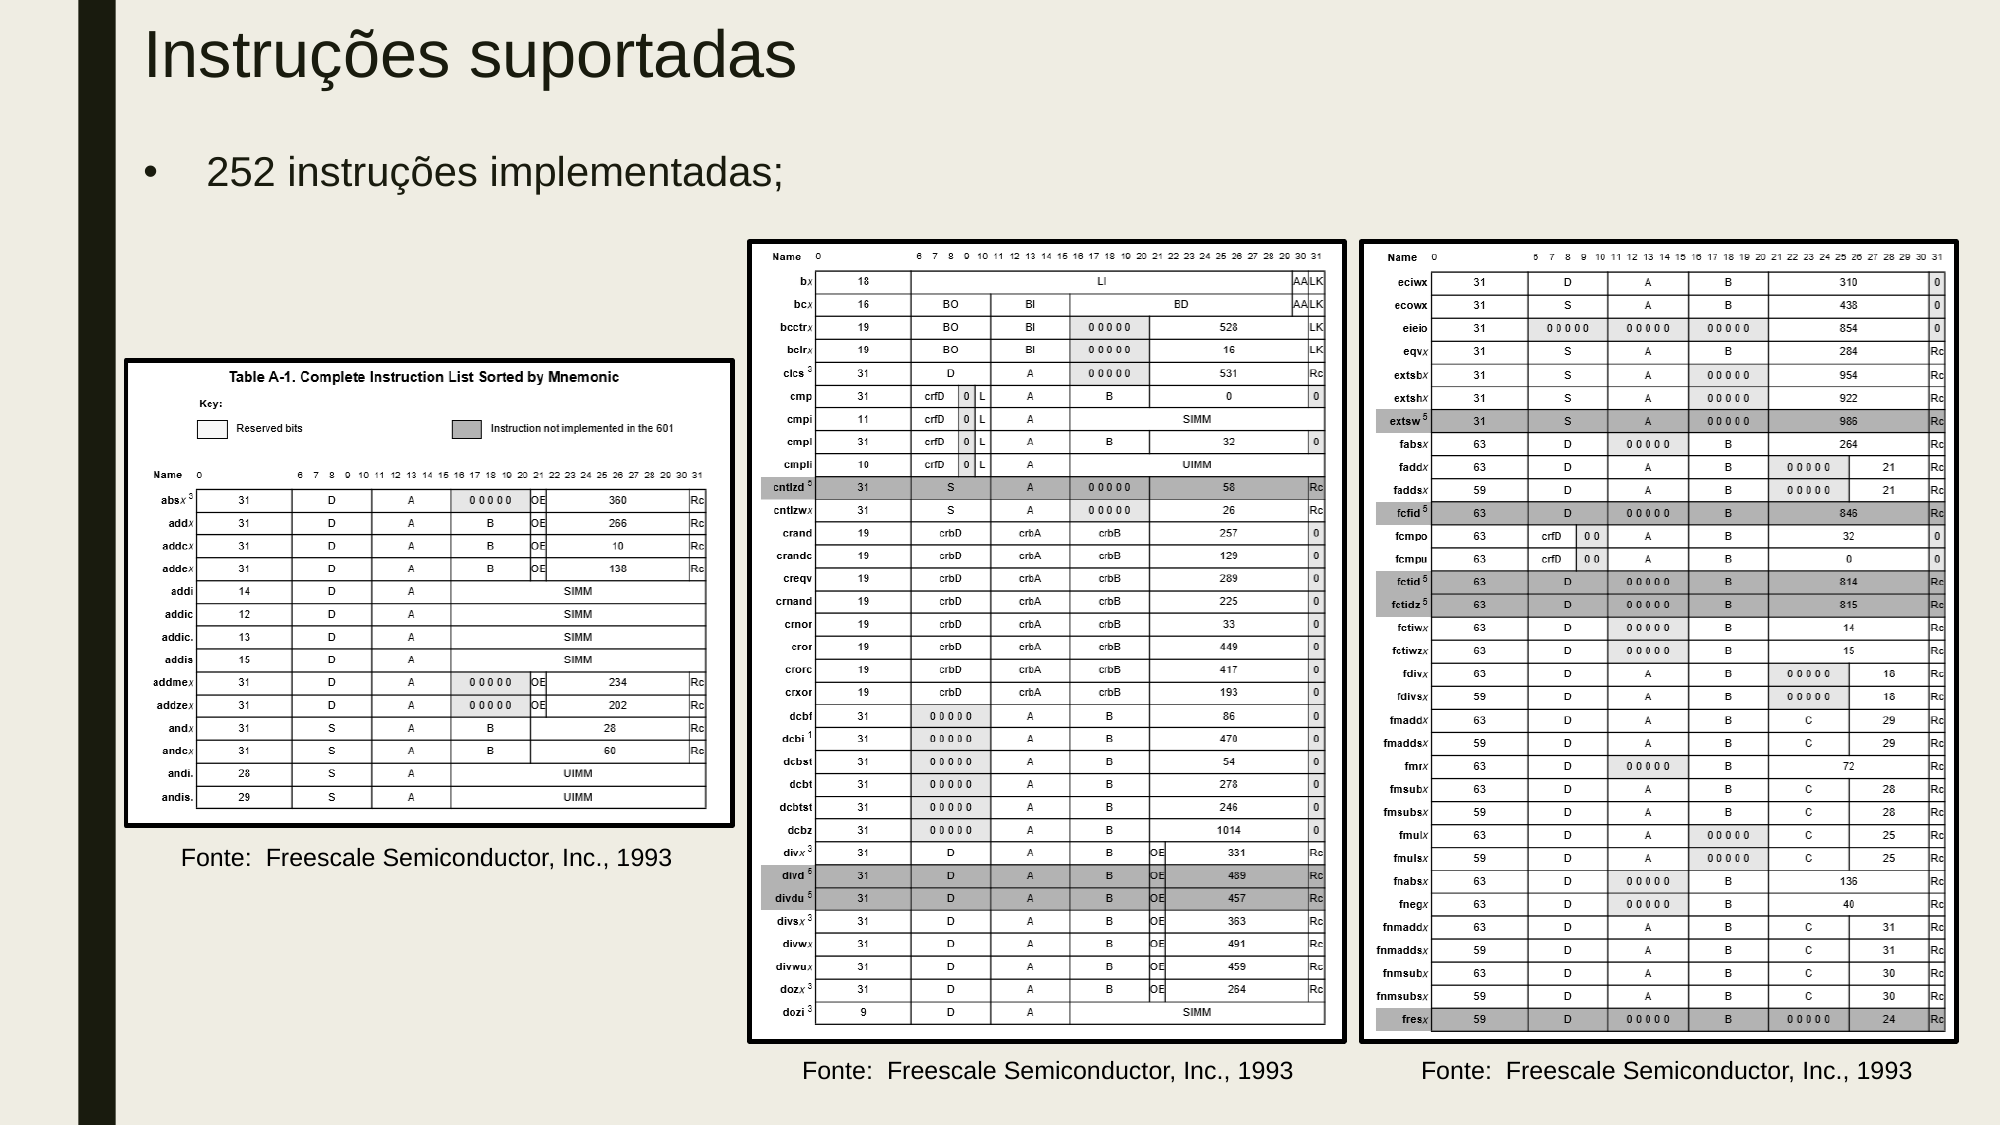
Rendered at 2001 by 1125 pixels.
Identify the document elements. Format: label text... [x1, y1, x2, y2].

picture [751, 243, 1343, 1040]
text_box Fonte: Freescale Semiconductor, Inc., 1993 [1401, 1048, 1934, 1092]
picture [1363, 243, 1955, 1040]
text_box Fonte: Freescale Semiconductor, Inc., 1993 [161, 834, 693, 879]
text_box Instruções suportadas [128, 12, 1981, 119]
picture [128, 362, 731, 824]
text_box 252 instruções implementadas; [128, 141, 1981, 1095]
text_box Fonte: Freescale Semiconductor, Inc., 1993 [782, 1048, 1315, 1092]
